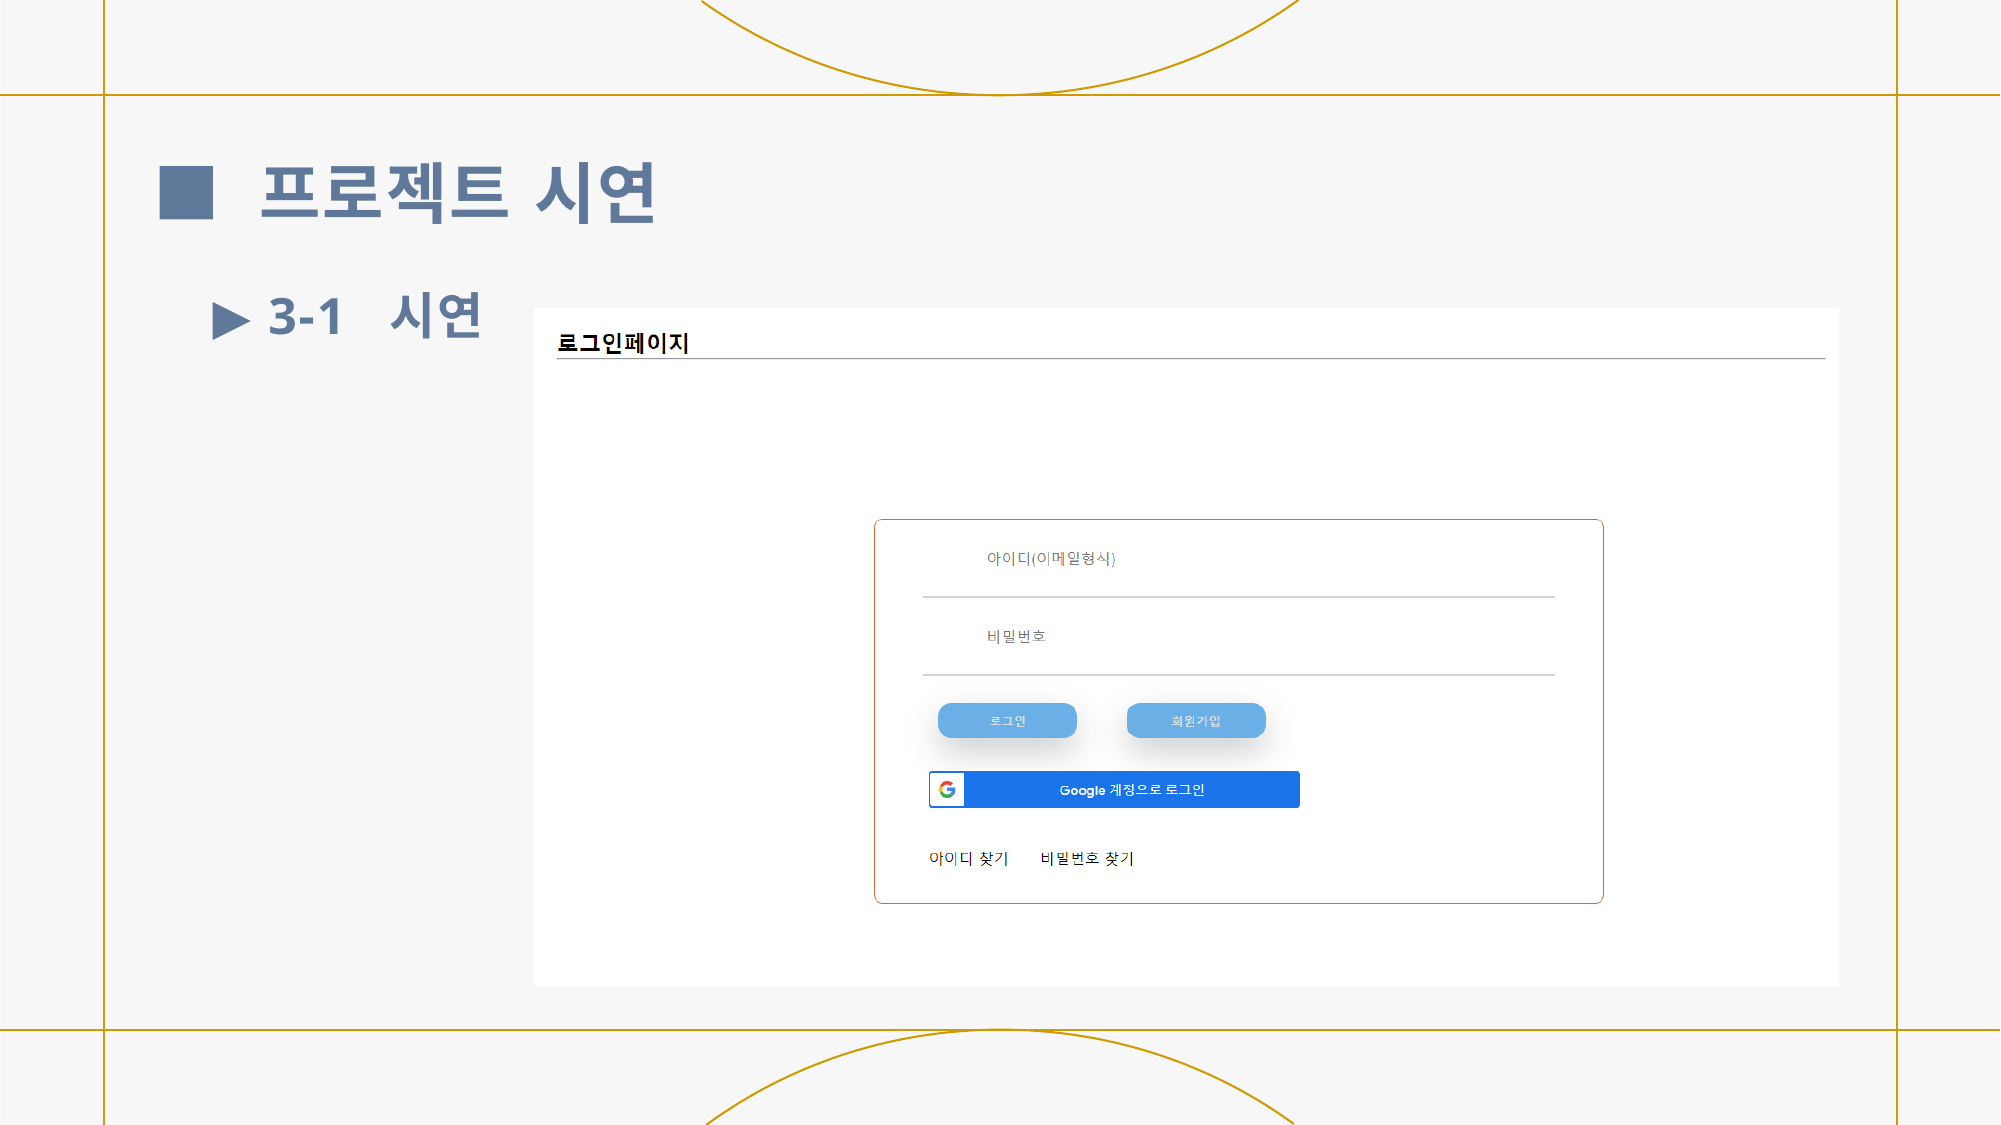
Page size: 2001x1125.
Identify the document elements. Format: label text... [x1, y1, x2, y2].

list ▶ 3-1 시연 [194, 255, 1863, 986]
picture [534, 308, 1839, 987]
title ■ 프로젝트 시연 [135, 118, 1861, 255]
